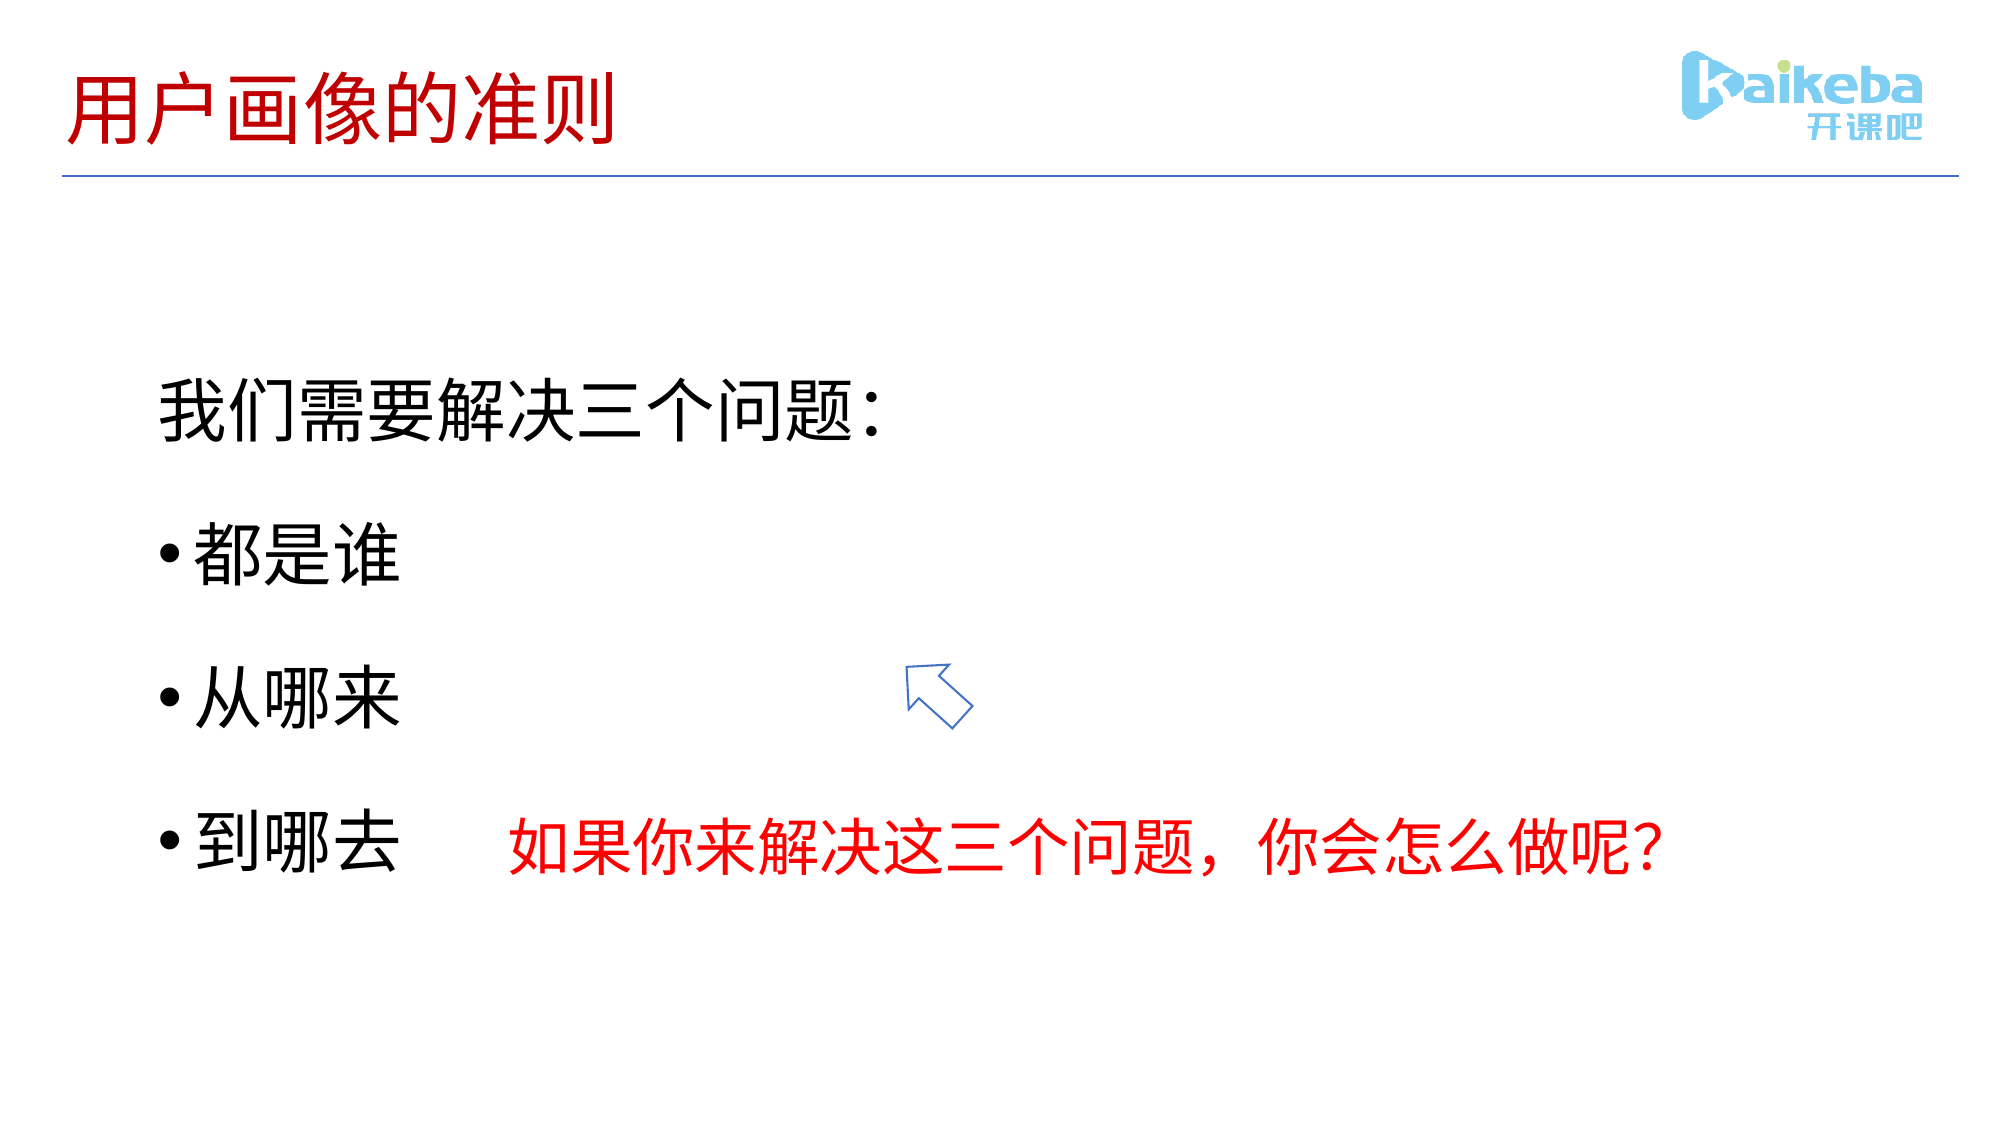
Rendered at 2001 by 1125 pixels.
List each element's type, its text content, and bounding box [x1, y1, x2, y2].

title 用户画像的准则 [57, 59, 1728, 167]
text_box 如果你来解决这三个问题，你会怎么做呢？ [500, 763, 1682, 970]
text_box 我们需要解决三个问题： 都是谁 从哪来 到哪去 [150, 317, 1912, 895]
text_box [906, 664, 973, 729]
table_cell 17 [1653, 21, 1950, 167]
